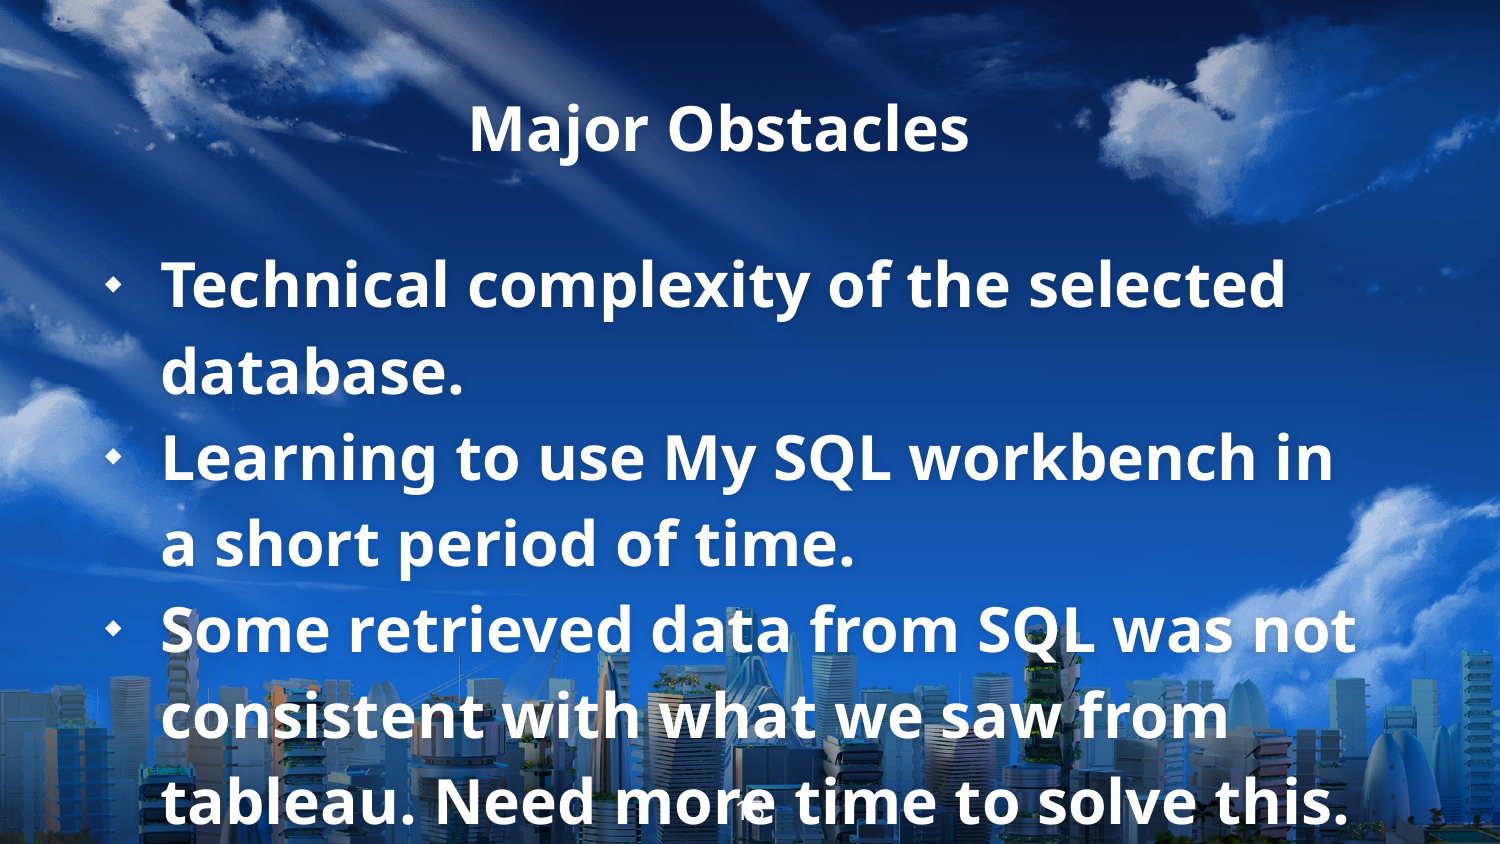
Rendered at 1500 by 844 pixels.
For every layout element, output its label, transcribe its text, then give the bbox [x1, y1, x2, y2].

subtitle Technical complexity of the selected database. Learning to use My SQL workbench in a short period of time. Some retrieved data from SQL was not consistent with what we saw from tableau. Need more time to solve this. Health and time constraints. [85, 234, 1372, 669]
list Major Obstacles [277, 51, 1162, 191]
slide_number ‹#› [705, 779, 795, 844]
picture [0, 0, 1500, 844]
